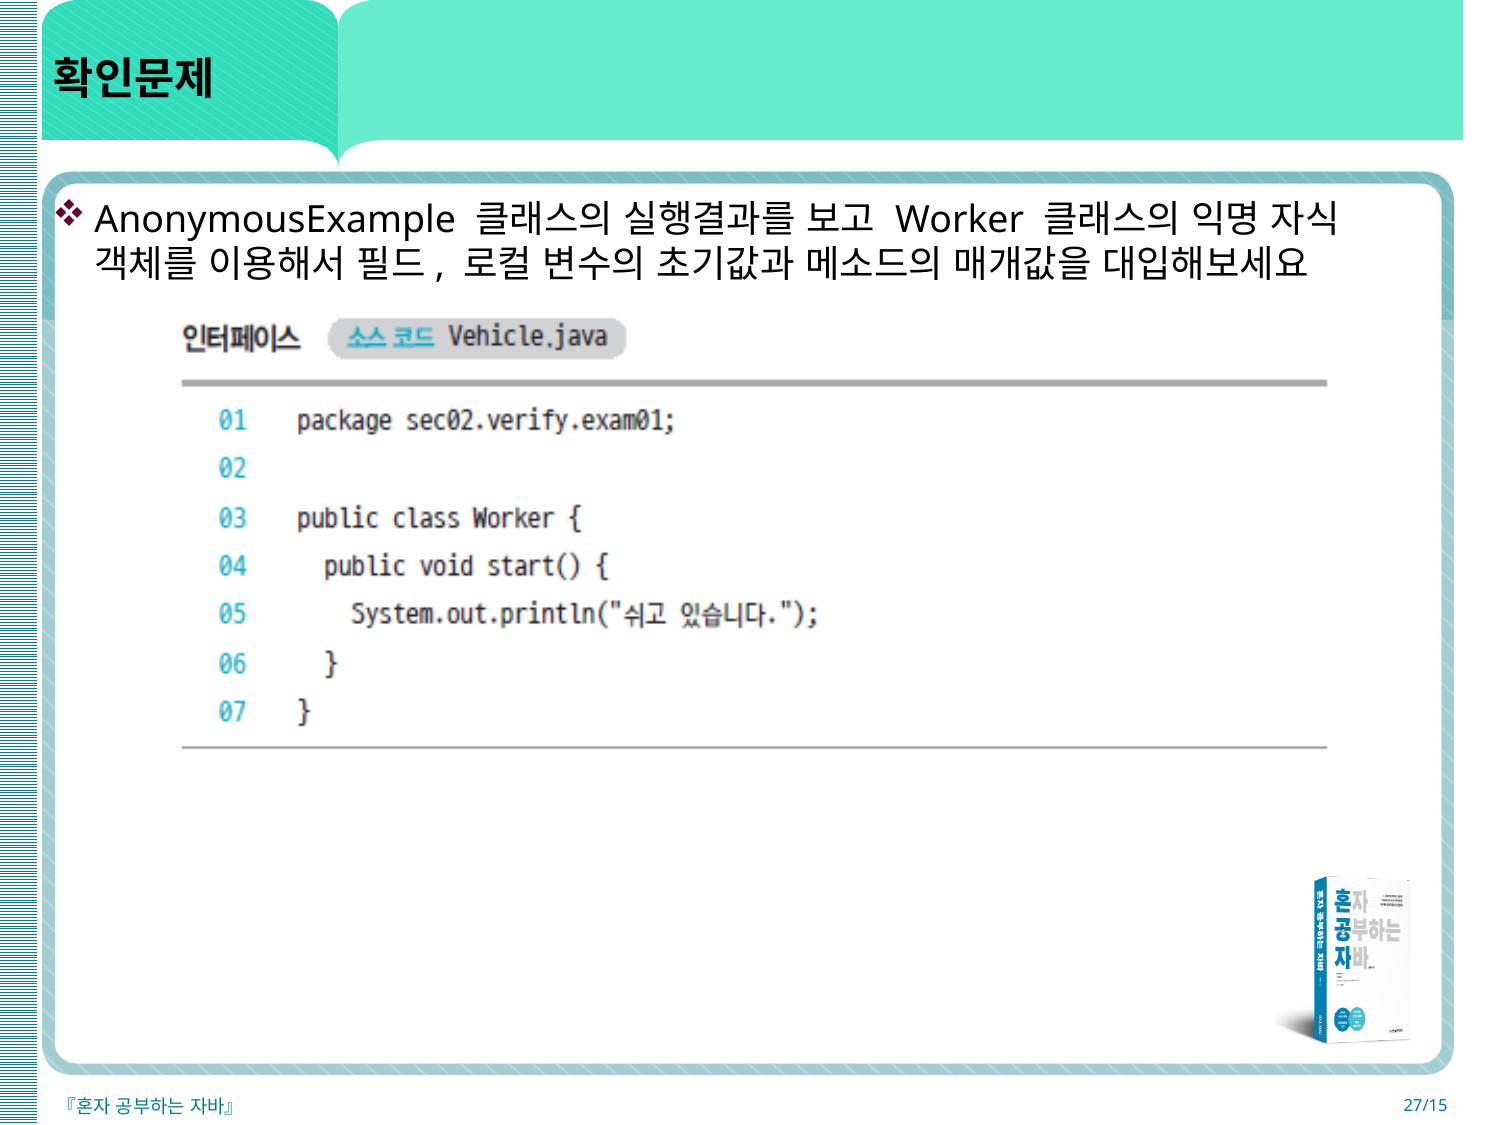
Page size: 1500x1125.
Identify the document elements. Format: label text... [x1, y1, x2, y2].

picture [116, 1102, 131, 1107]
picture [225, 1102, 232, 1115]
picture [68, 1097, 75, 1110]
title 확인문제 [39, 42, 1280, 138]
list AnonymousExample 클래스의 실행결과를 보고 Worker 클래스의 익명 자식 객체를 이용해서 필드, 로컬 변수의 초기값과 메소드의 매개값을 대입해보세요 [37, 187, 1463, 1091]
picture [174, 312, 1336, 763]
picture [1243, 797, 1488, 1122]
picture [42, 0, 1463, 187]
